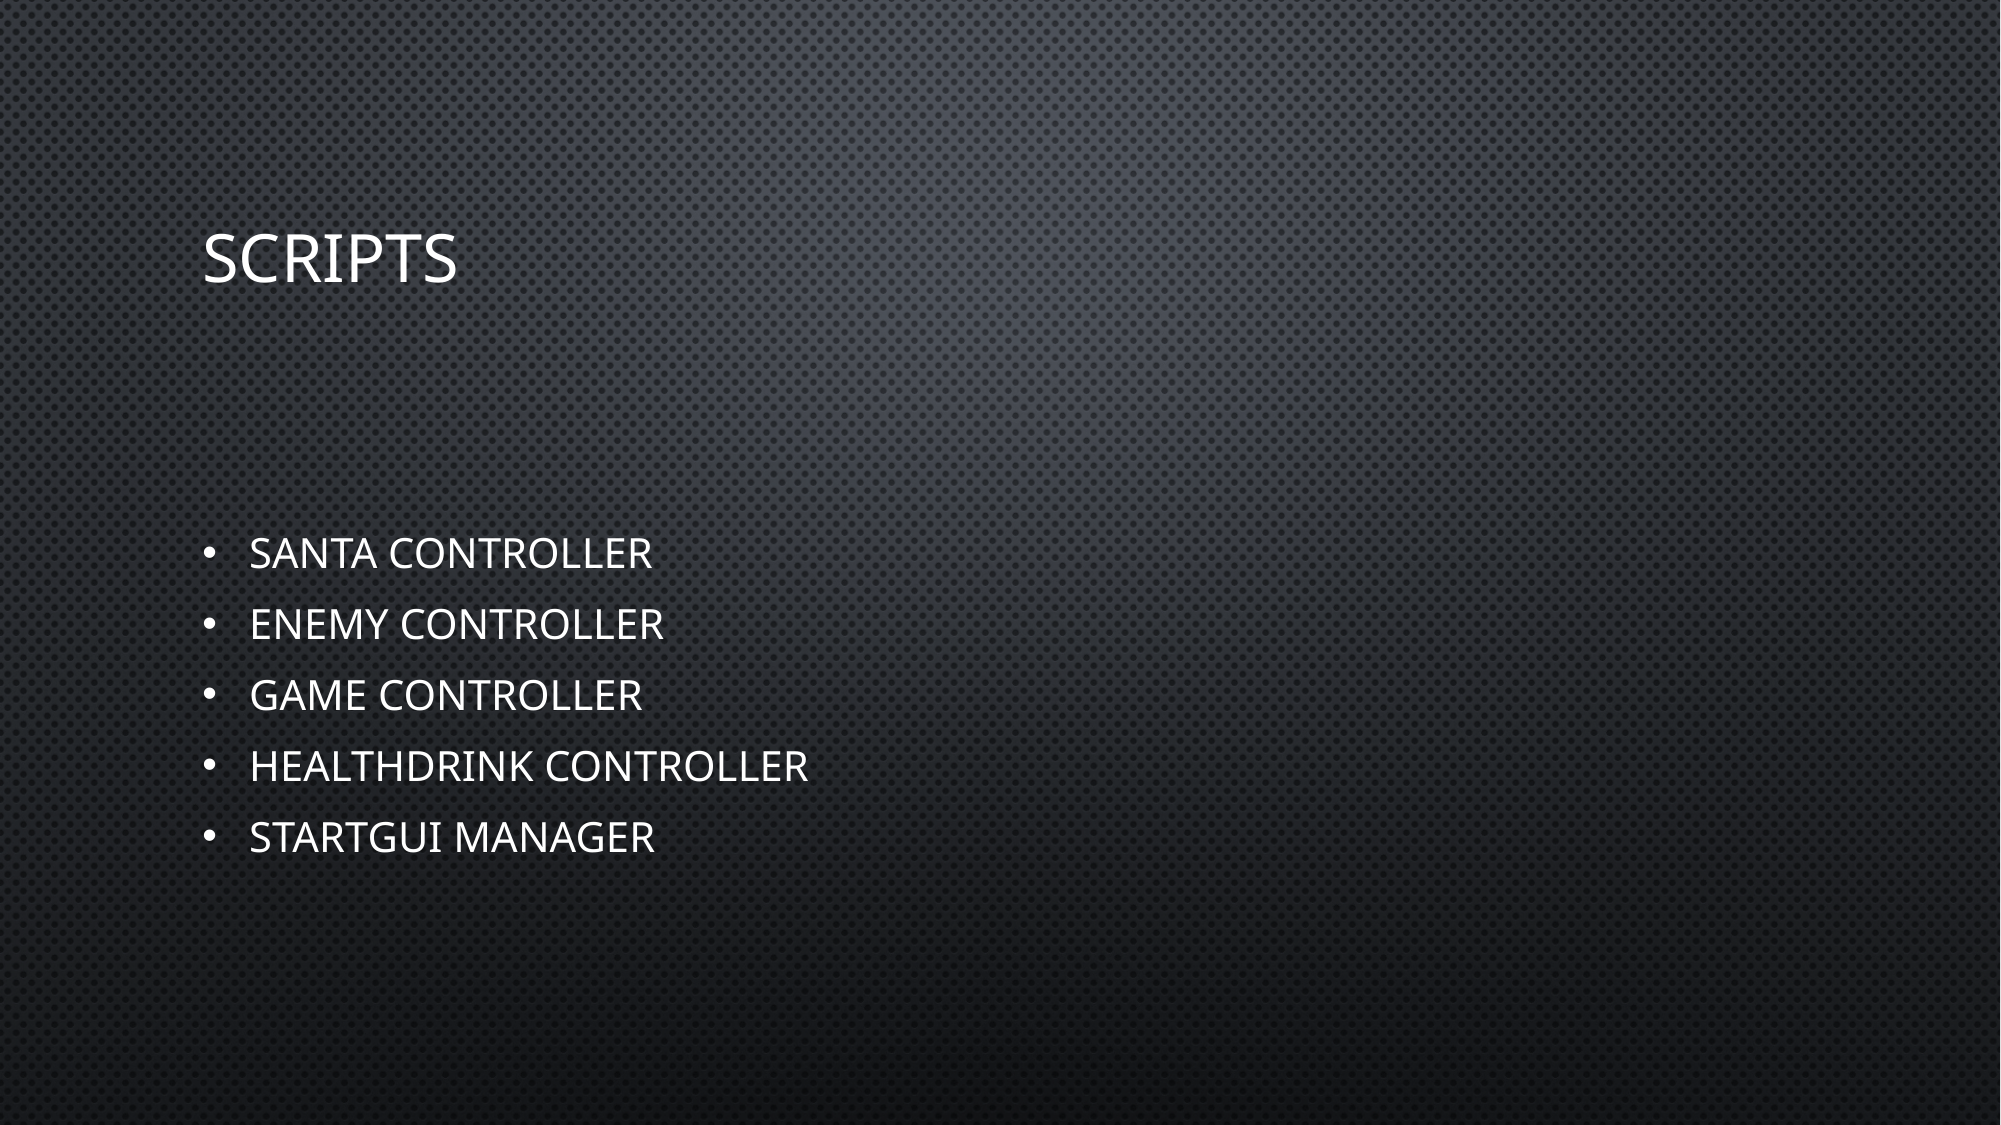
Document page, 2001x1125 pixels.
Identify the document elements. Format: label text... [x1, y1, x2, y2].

title Scripts [187, 99, 1813, 413]
list Santa controller Enemy controller Game controller Healthdrink controller Startgui manager [187, 437, 1813, 950]
